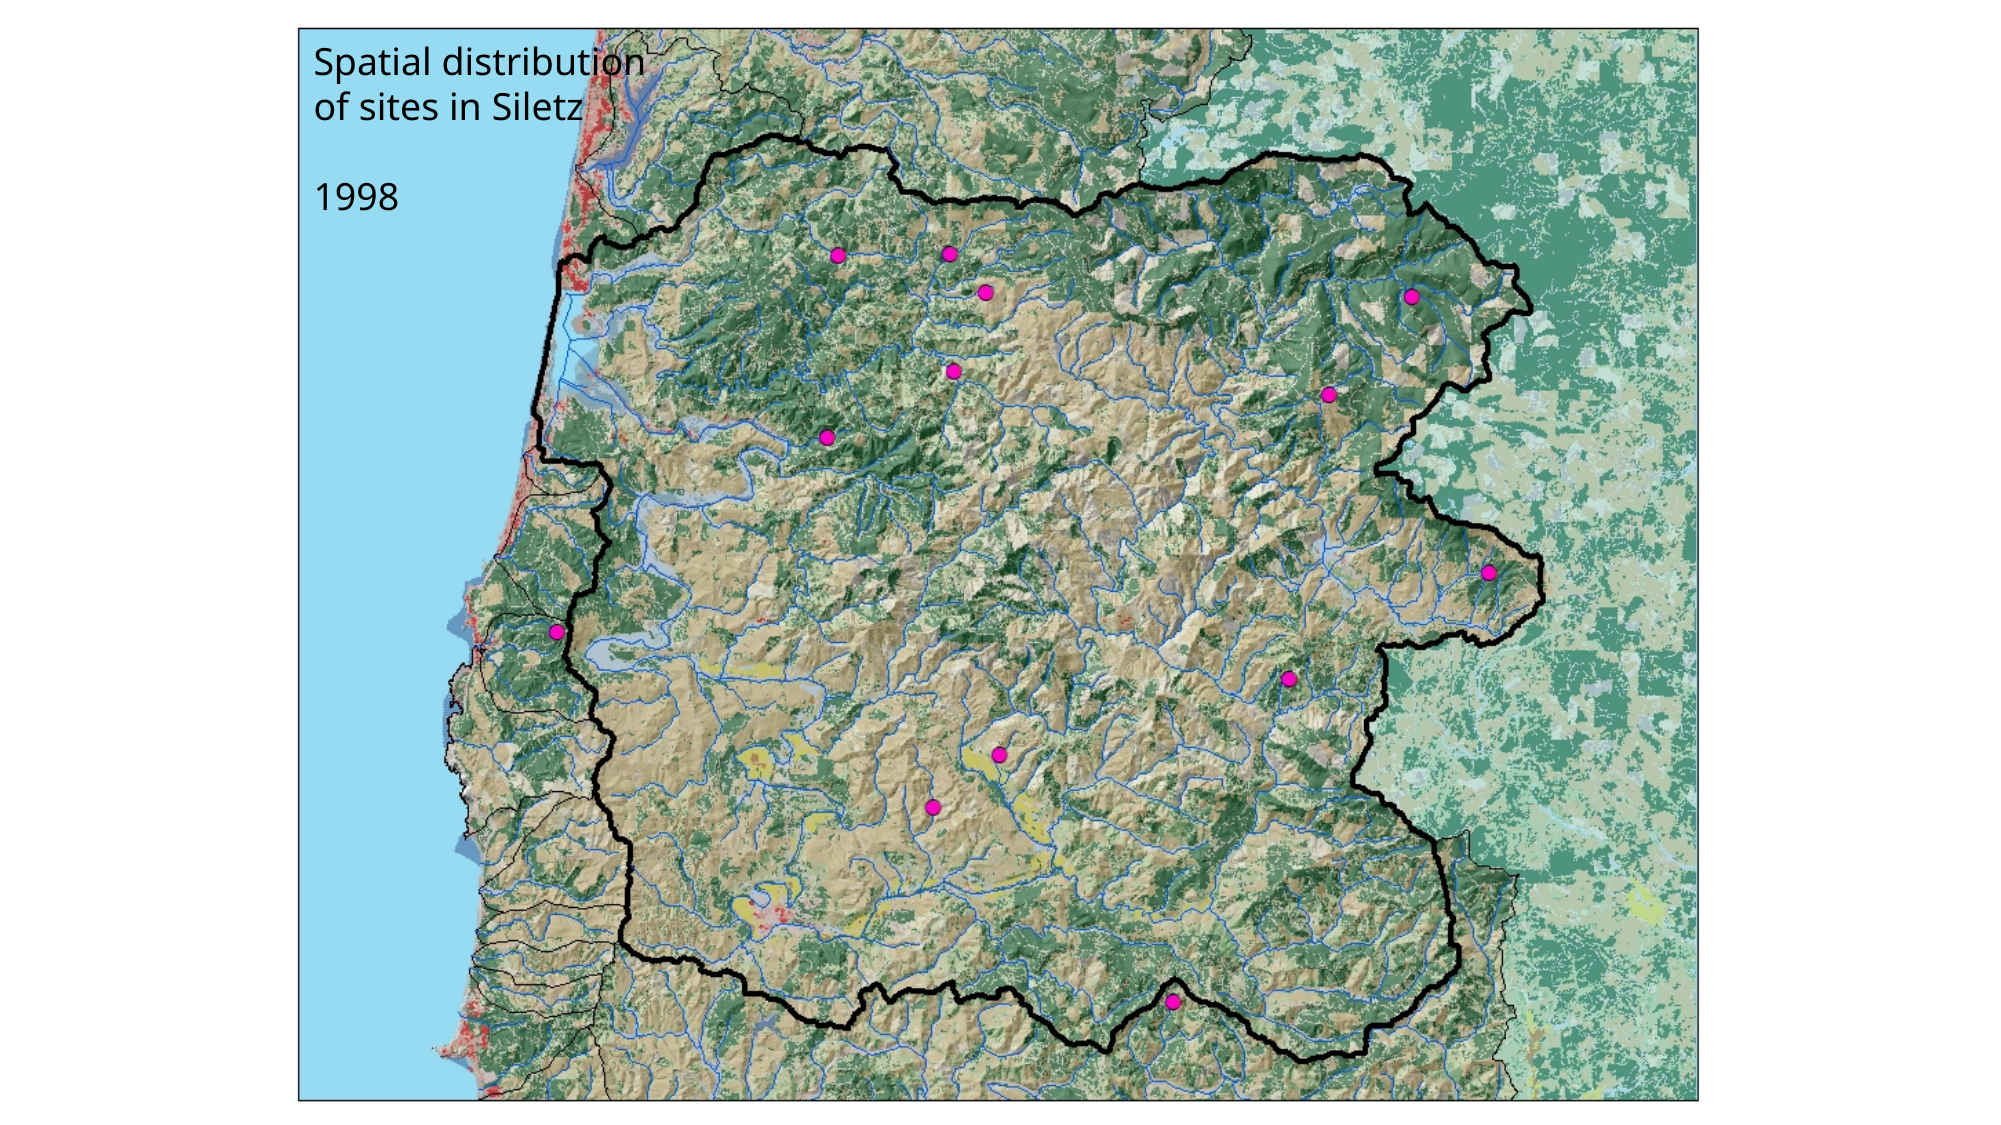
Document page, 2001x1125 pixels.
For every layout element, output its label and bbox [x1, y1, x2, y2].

picture [272, 0, 1728, 1125]
